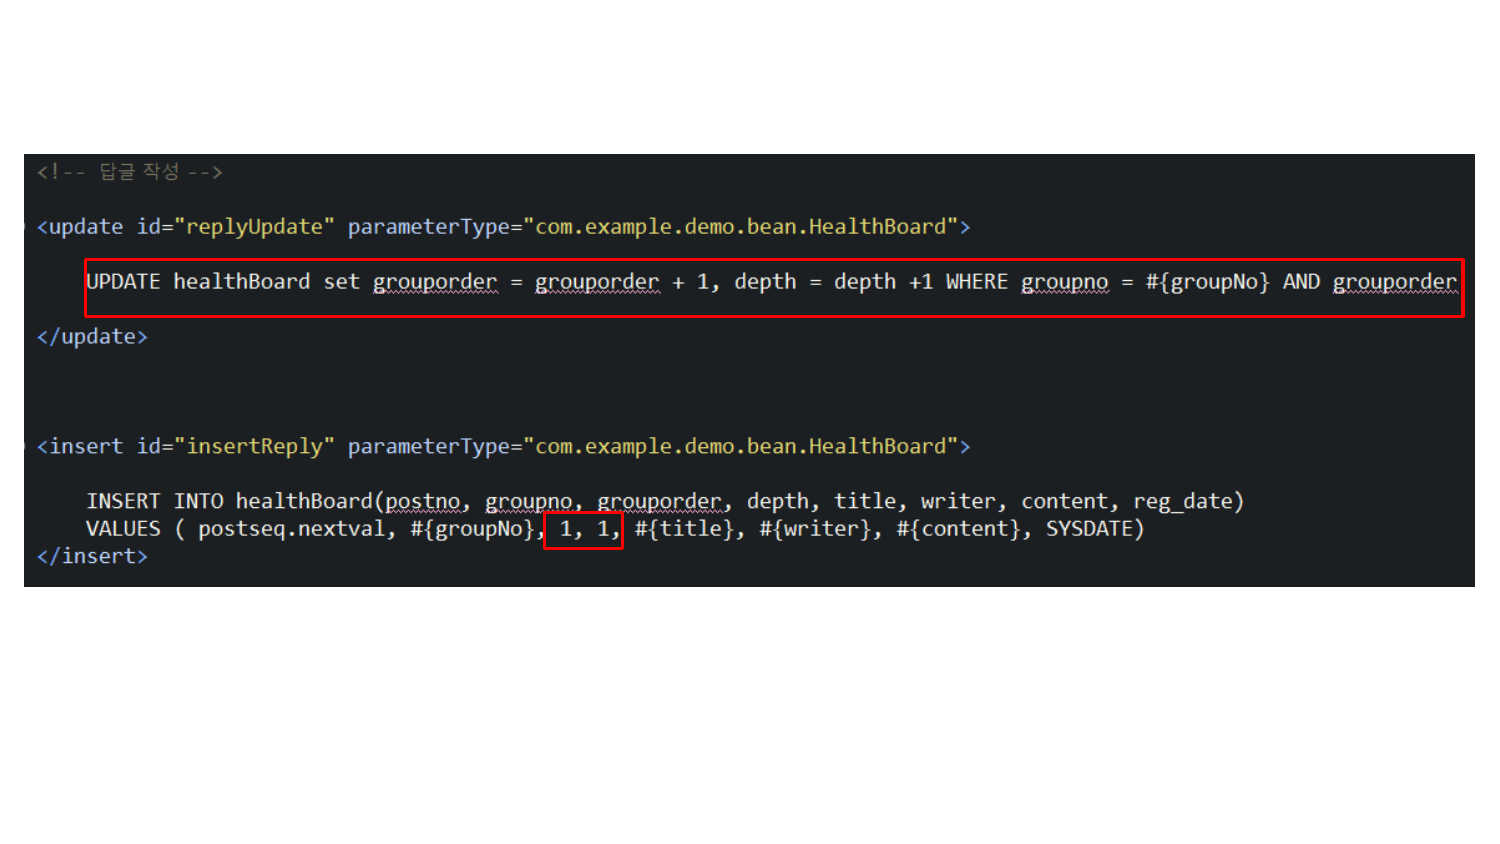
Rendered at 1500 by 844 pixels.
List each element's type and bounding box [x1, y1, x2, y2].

picture [24, 154, 1476, 587]
